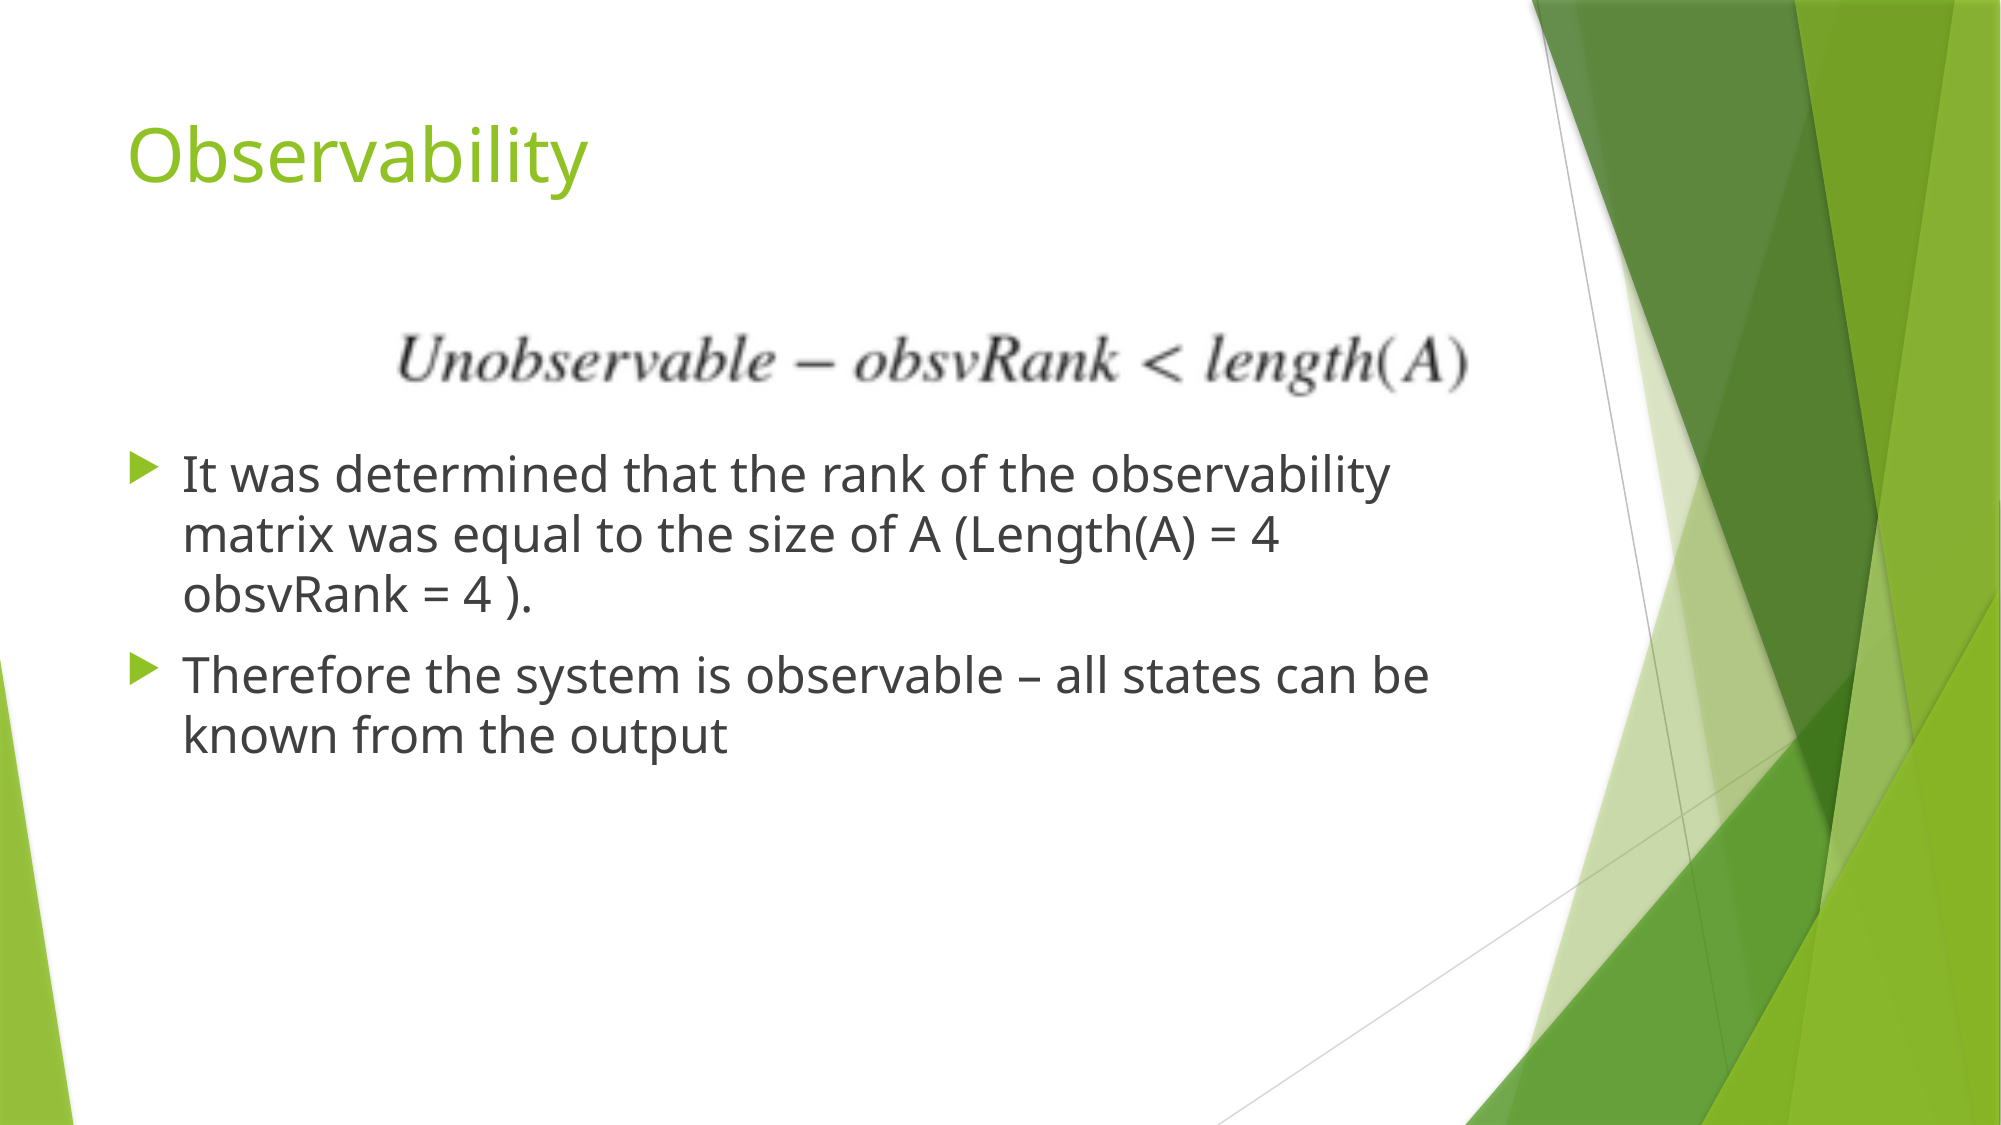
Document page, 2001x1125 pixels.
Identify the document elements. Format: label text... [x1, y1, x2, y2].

picture [384, 326, 1480, 410]
list It was determined that the rank of the observability matrix was equal to the size of A (Length(A) = 4 obsvRank = 4 ). Therefore the system is observable – all states can be known from the output [111, 354, 1522, 992]
title Observability [111, 99, 1522, 317]
